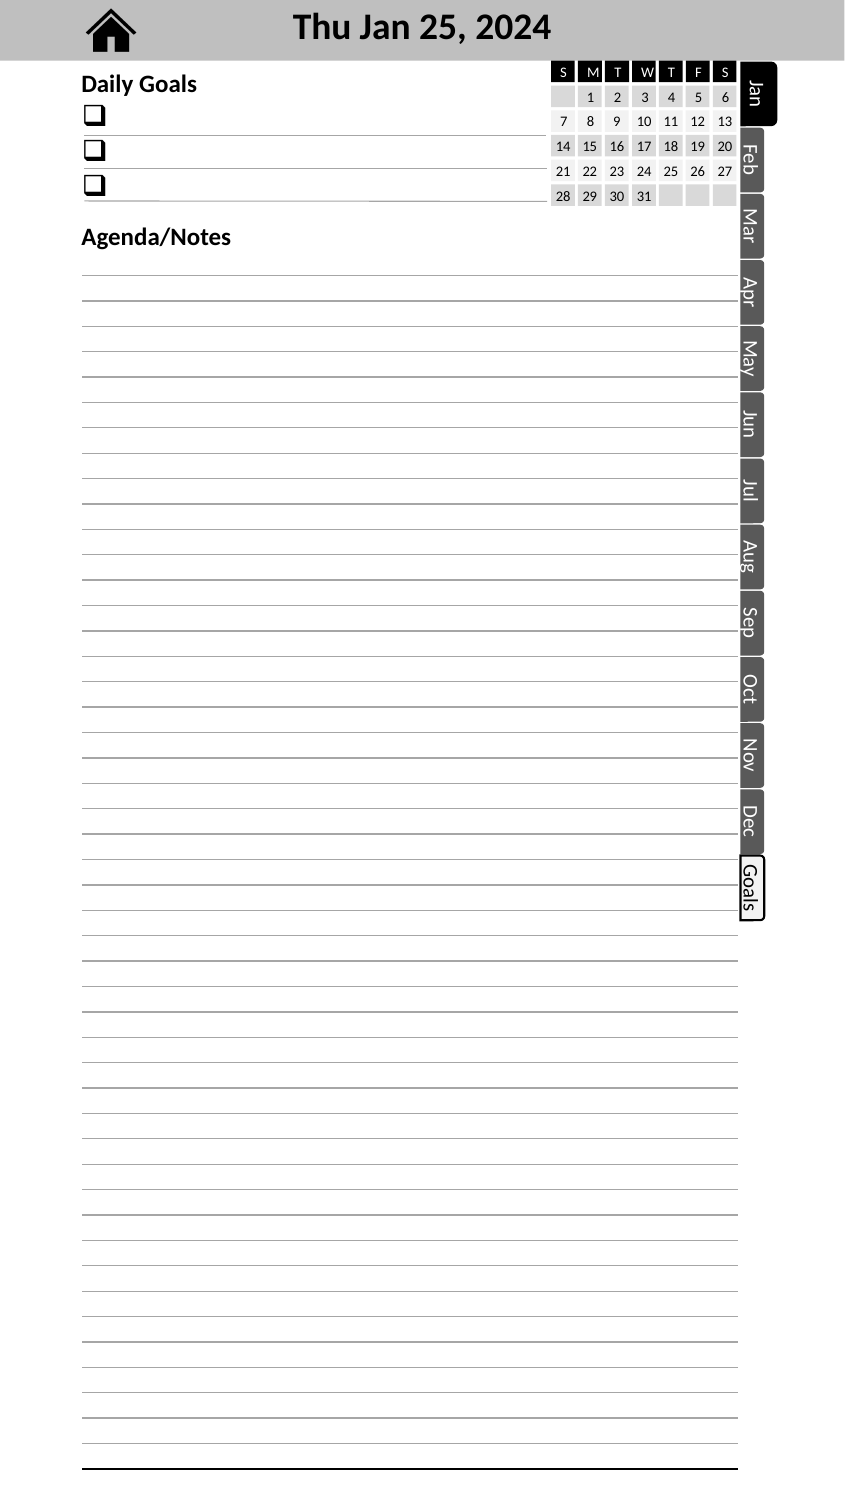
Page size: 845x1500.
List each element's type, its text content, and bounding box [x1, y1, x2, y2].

list Thu Jan 25, 2024 [190, 0, 655, 61]
picture [82, 1, 140, 59]
